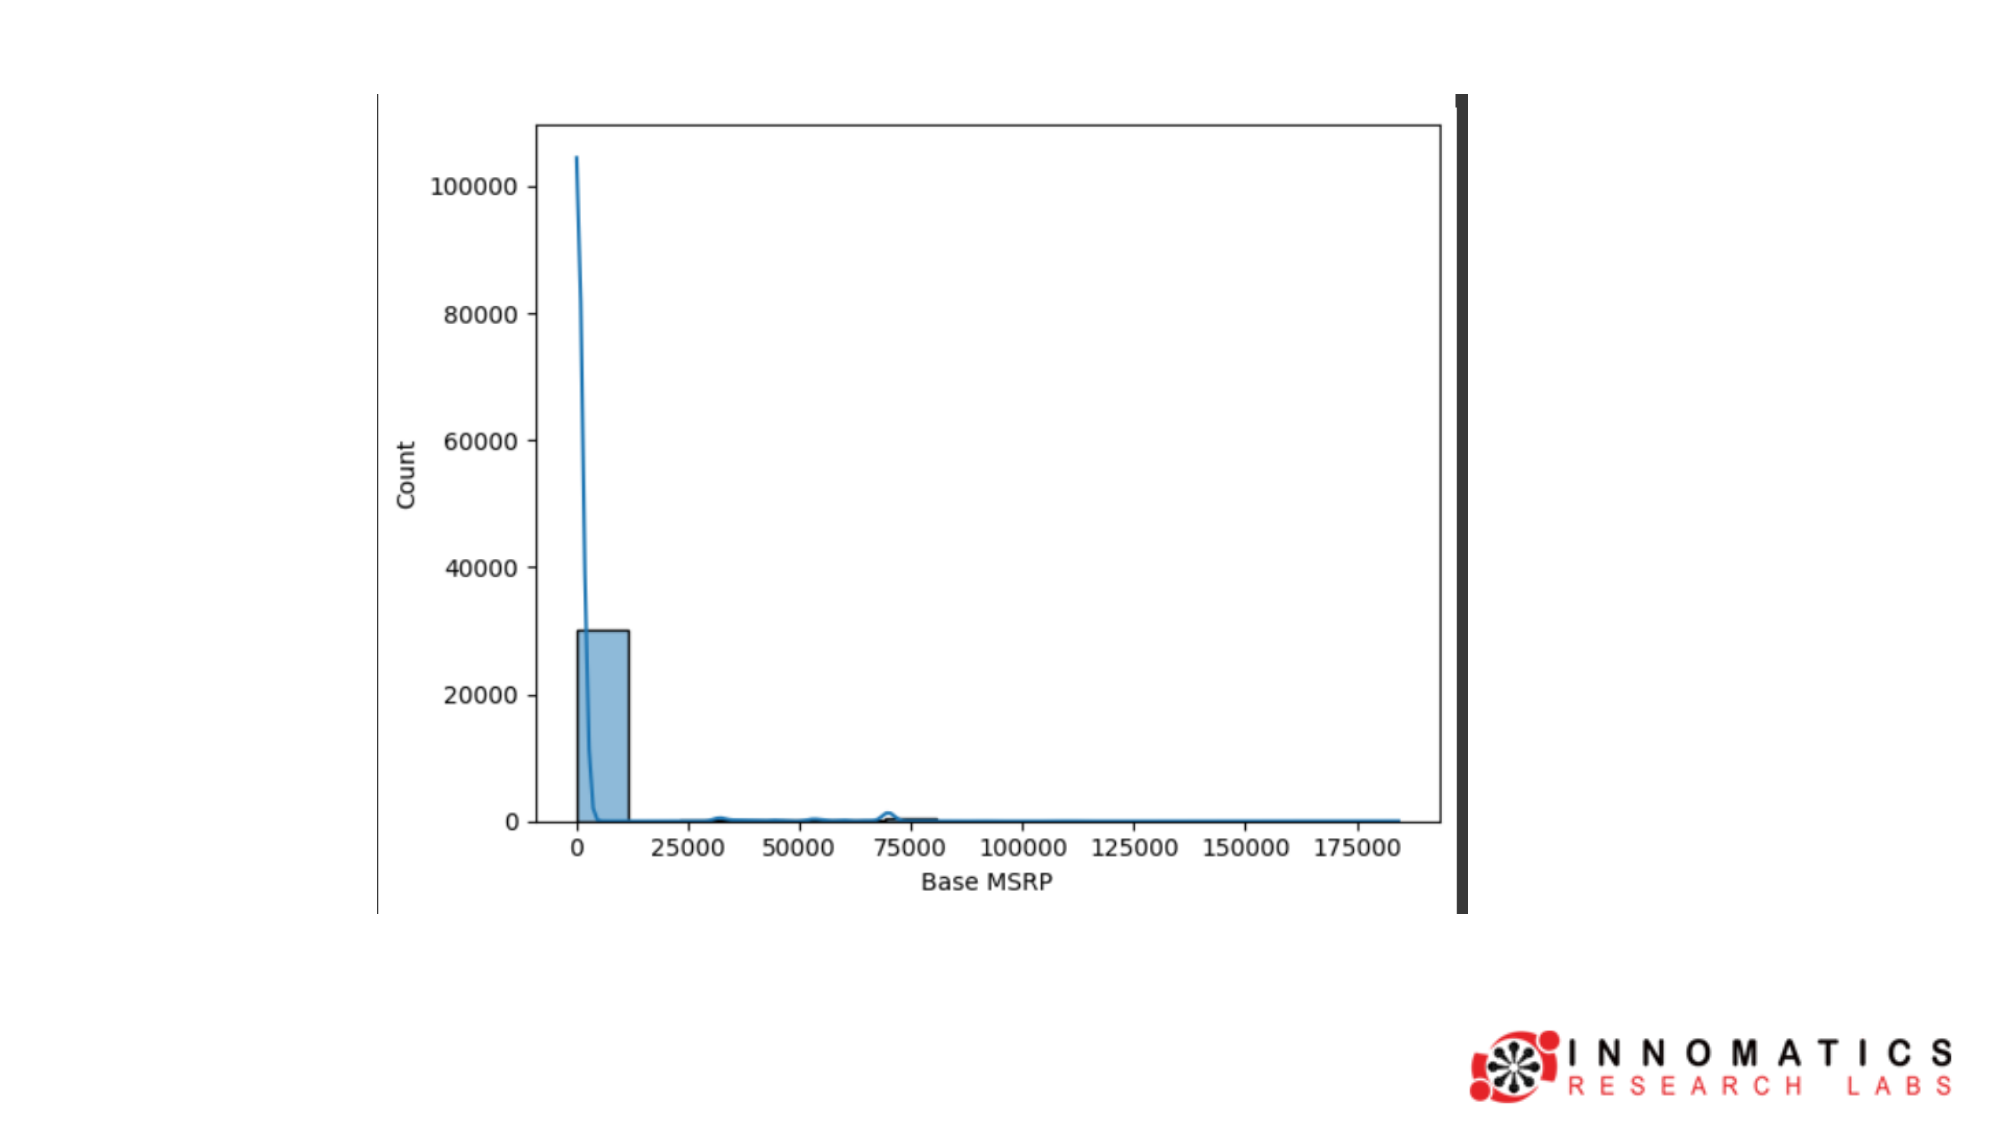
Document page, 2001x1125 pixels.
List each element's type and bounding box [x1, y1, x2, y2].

picture [1445, 1014, 1975, 1125]
picture [376, 94, 1468, 915]
